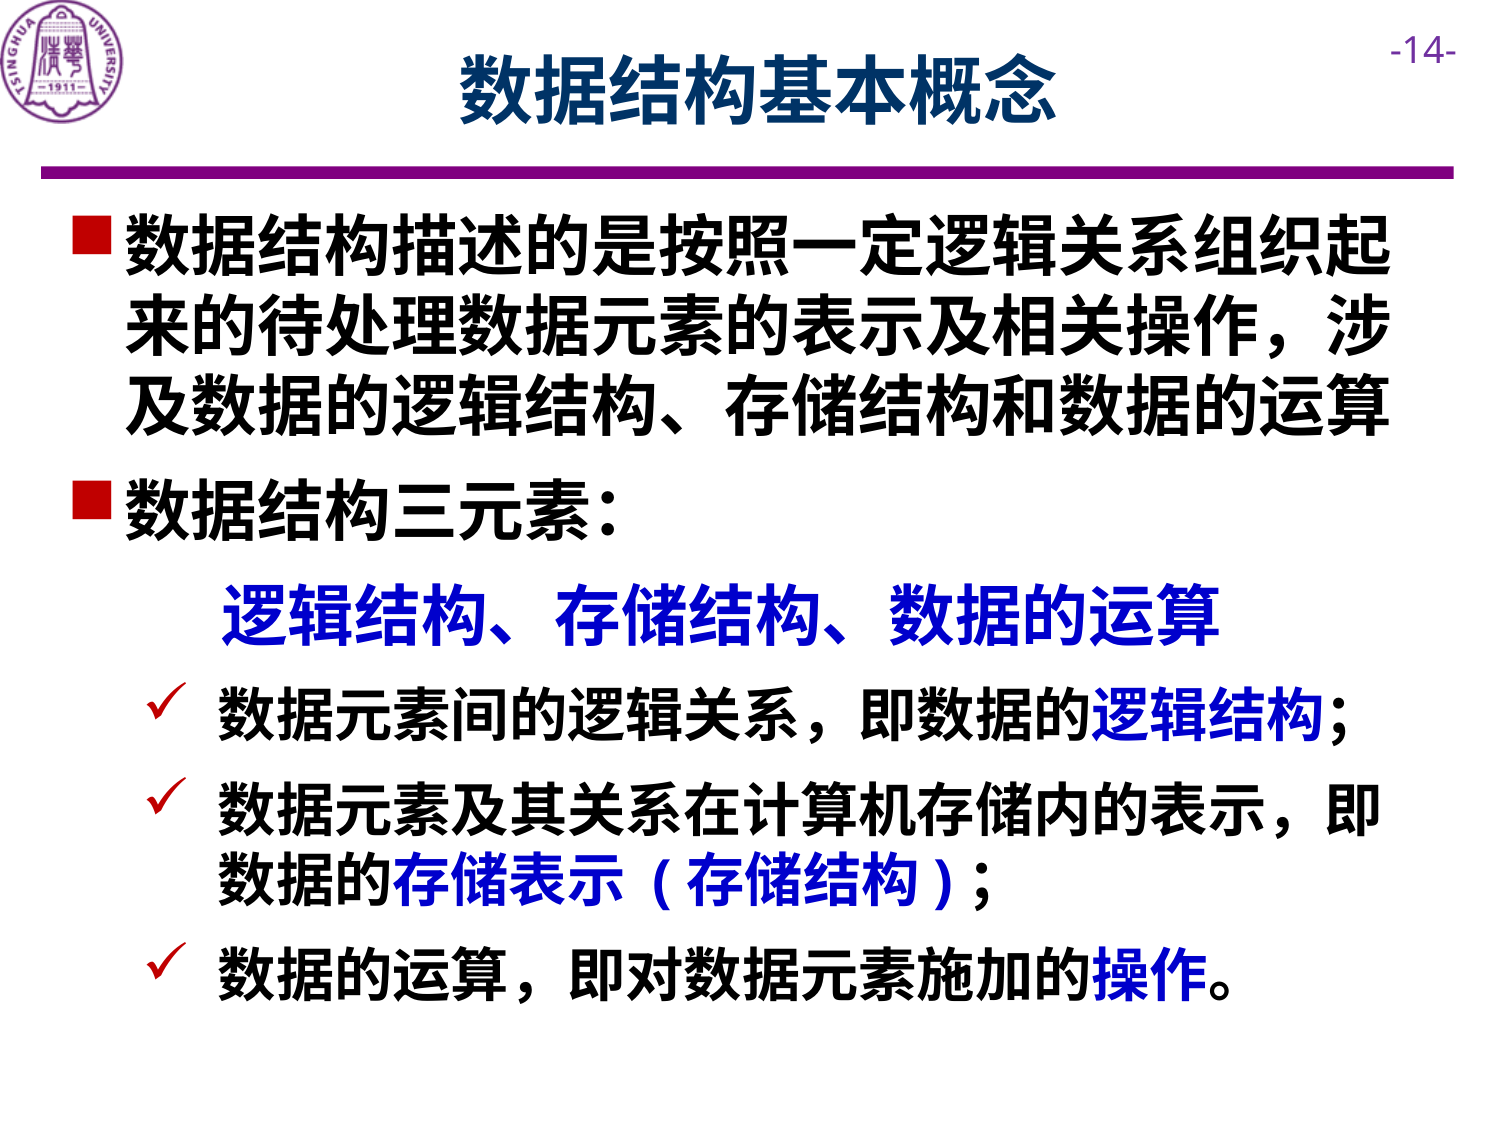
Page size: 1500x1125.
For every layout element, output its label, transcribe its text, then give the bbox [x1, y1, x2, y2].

picture [0, 0, 124, 124]
text_box 数据结构描述的是按照一定逻辑关系组织起来的待处理数据元素的表示及相关操作，涉及数据的逻辑结构、存储结构和数据的运算 数据结构三元素： 逻辑结构、存储结构、数据的运算 数据元素间的逻辑关系，即数据的逻辑结构； 数据元素及其关系在计算机存储内的表示，即数据的存储表示 (存储结构)； 数据的运算，即对数据元素施加的操作。 [53, 196, 1412, 1016]
title 数据结构基本概念 [135, 13, 1383, 165]
